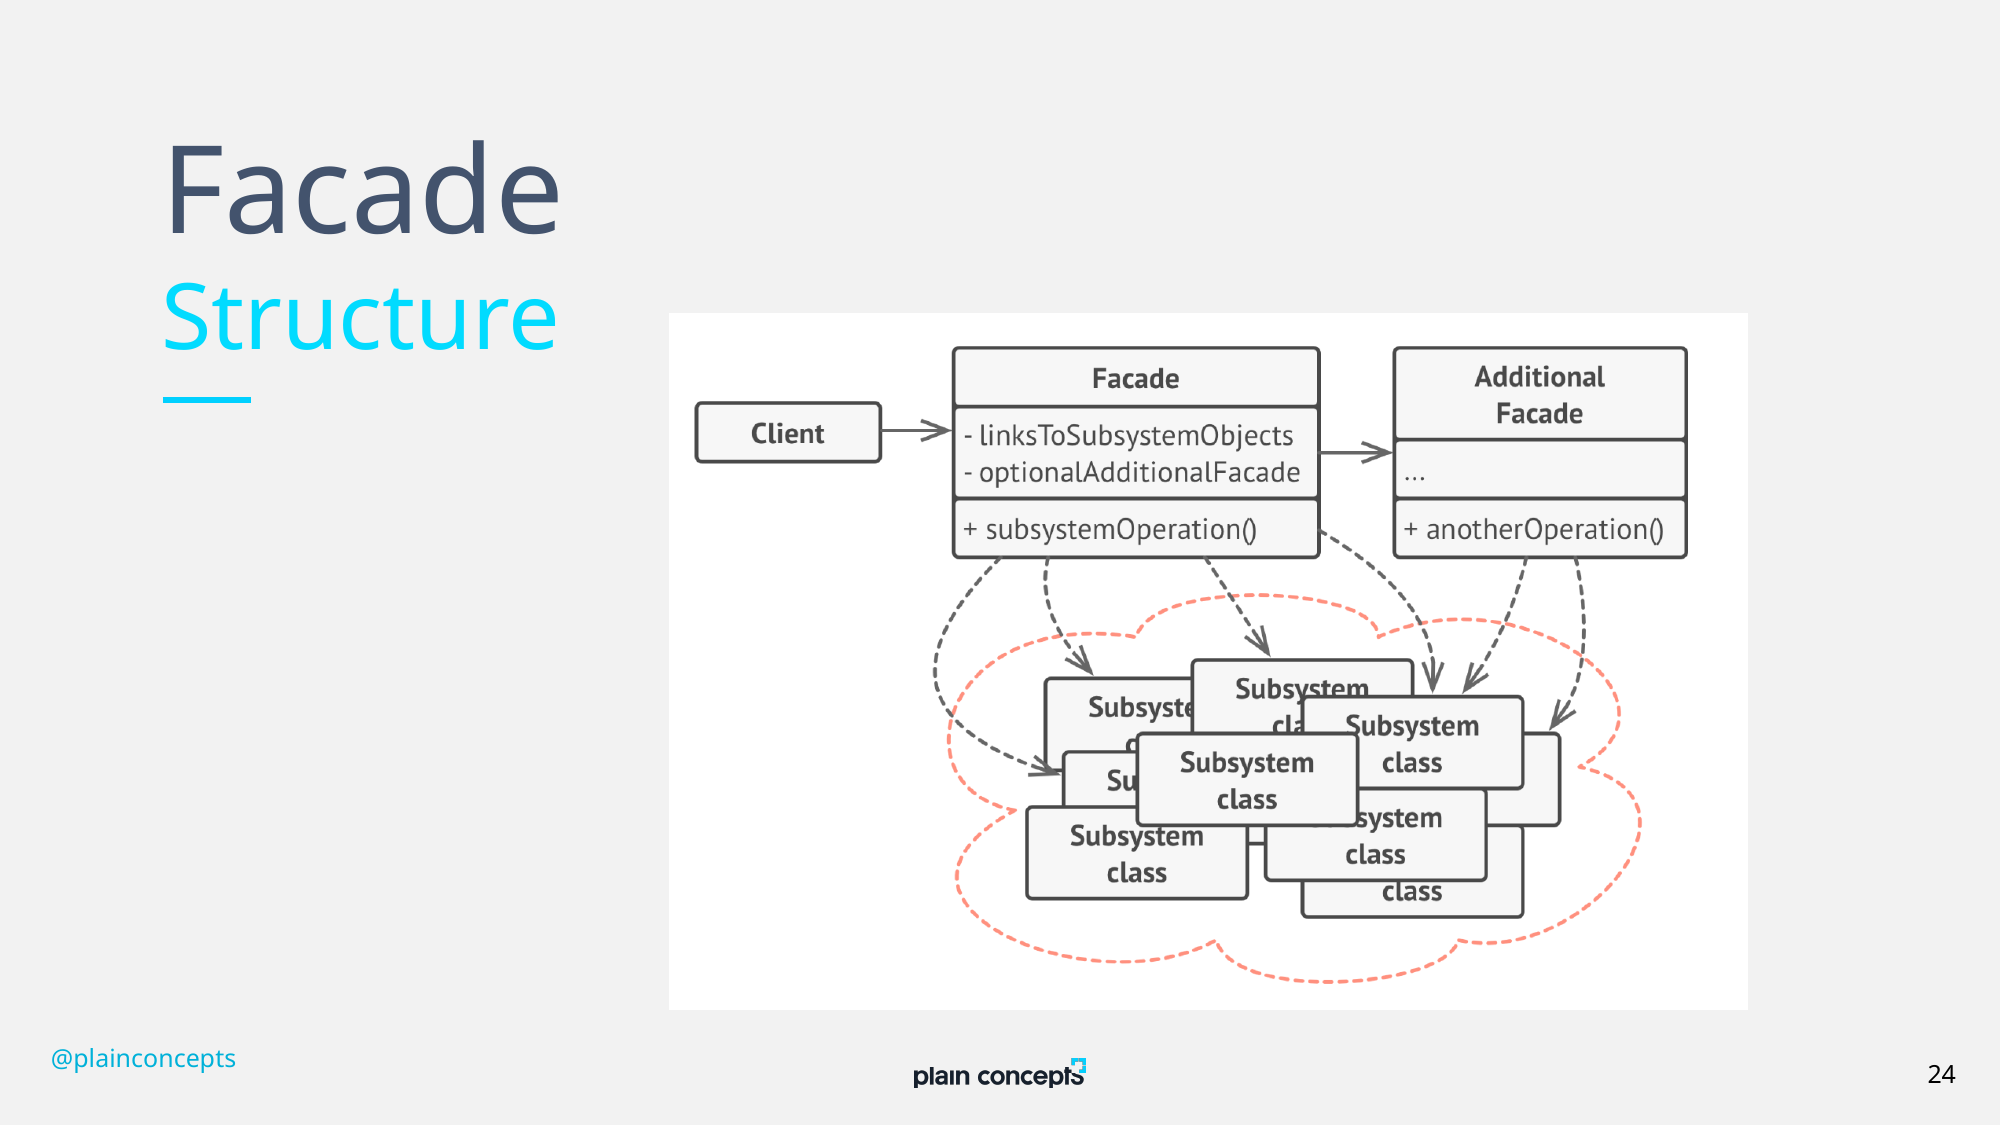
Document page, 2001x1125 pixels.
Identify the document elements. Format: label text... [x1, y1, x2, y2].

title Facade Structure [146, 103, 1339, 423]
picture [914, 1058, 1086, 1088]
picture [669, 312, 1748, 1010]
footer @plainconcepts [35, 1042, 342, 1103]
slide_number 24 [1844, 1045, 1971, 1106]
